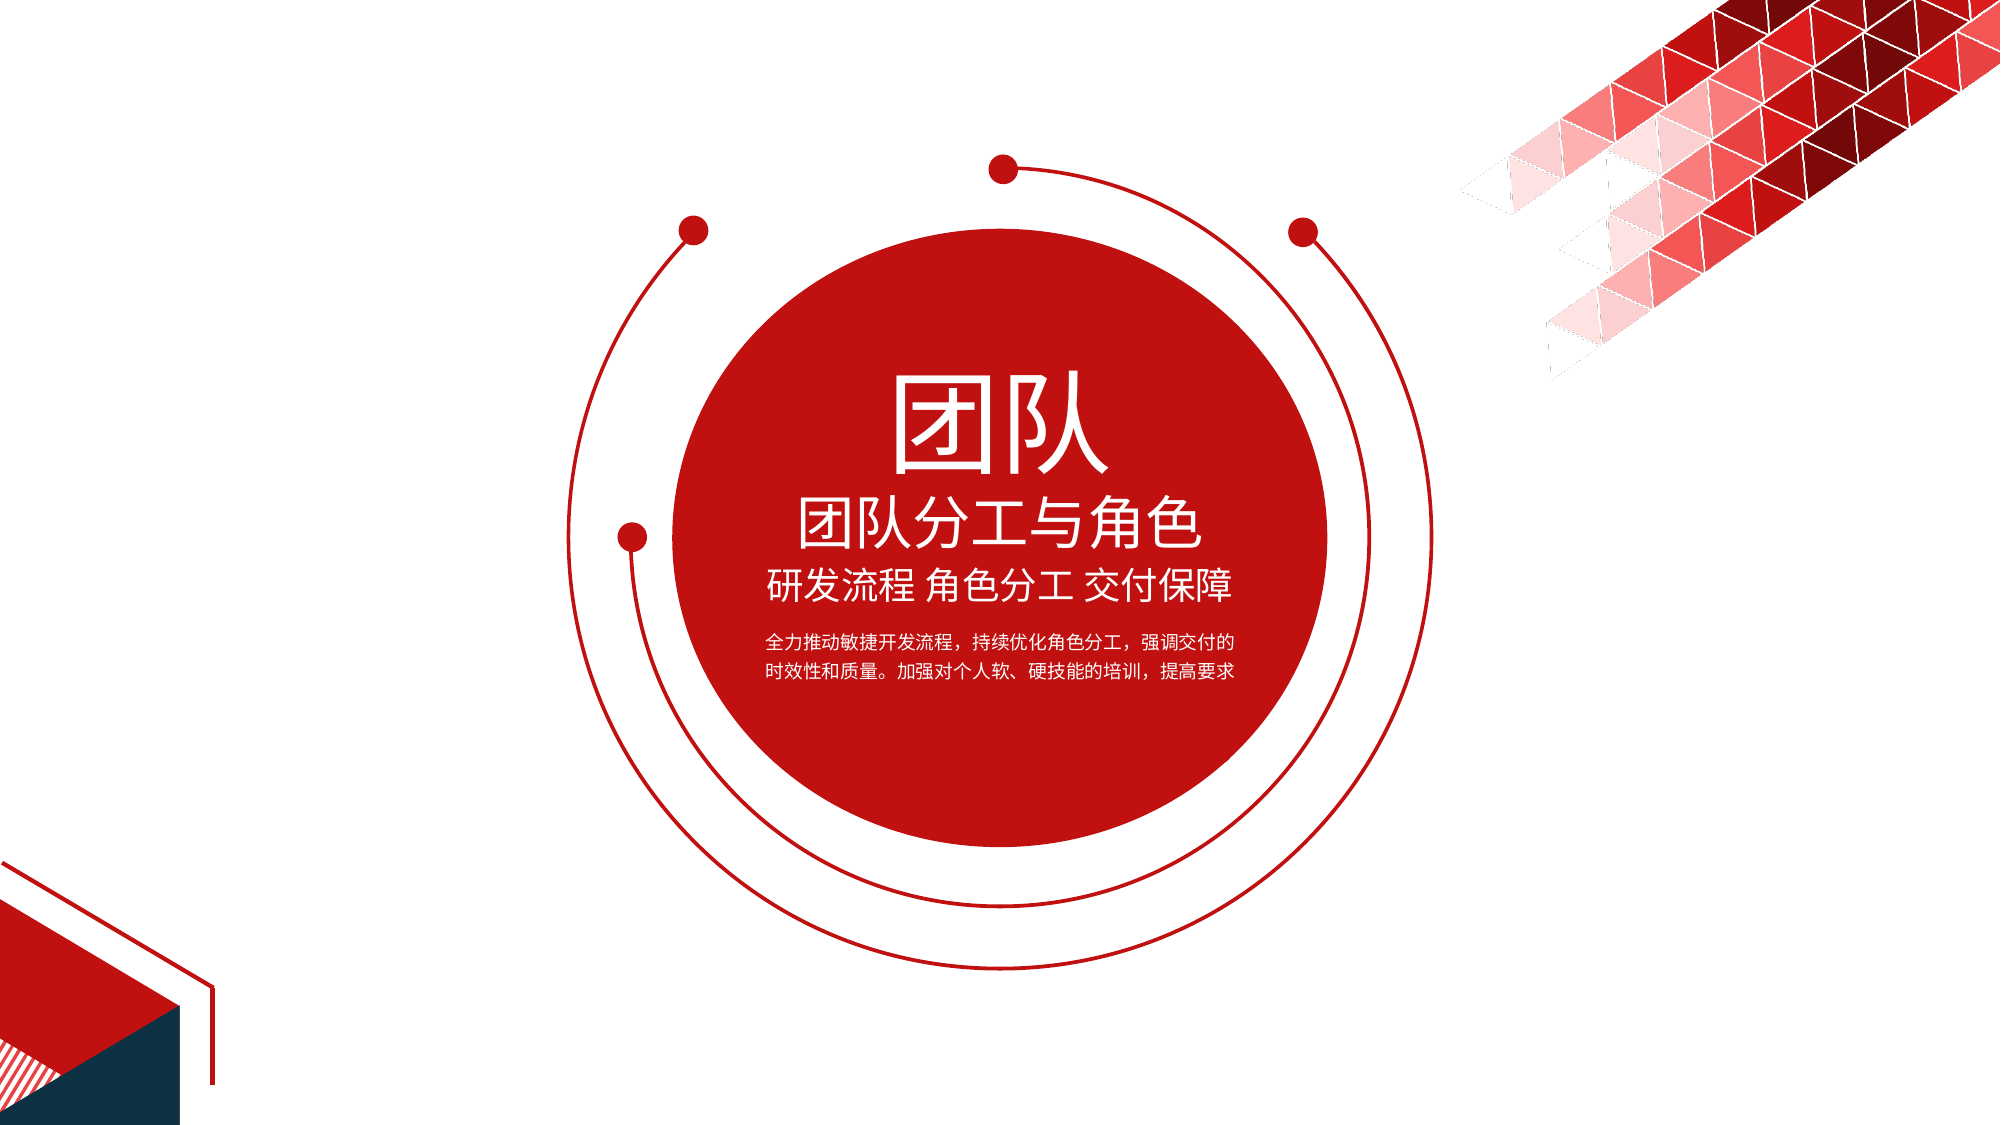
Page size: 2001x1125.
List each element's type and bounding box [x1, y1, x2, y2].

text_box [0, 845, 214, 1125]
text_box [566, 154, 1434, 971]
picture [1390, 0, 2000, 380]
